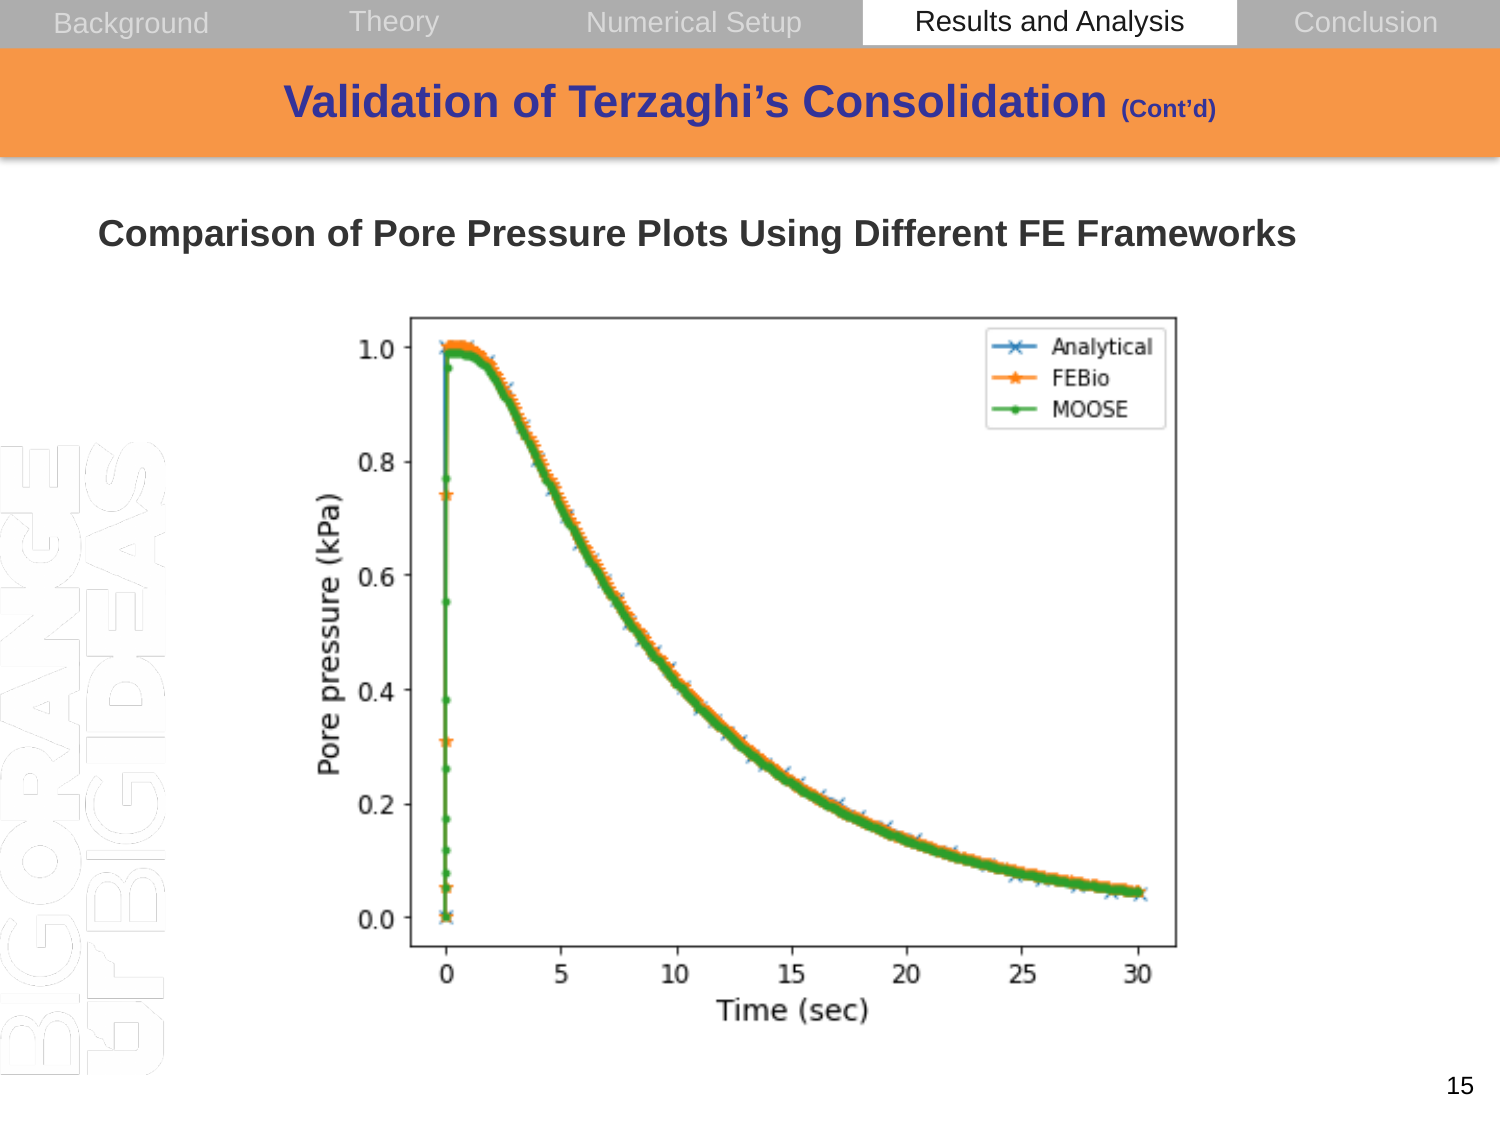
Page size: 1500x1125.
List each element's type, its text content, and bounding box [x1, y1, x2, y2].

text_box Numerical Setup [525, 0, 863, 46]
text_box Validation of Terzaghi’s Consolidation (Cont’d) [0, 40, 1500, 158]
text_box Conclusion [1237, 0, 1496, 46]
text_box Background [0, 0, 263, 47]
text_box Comparison of Pore Pressure Plots Using Different FE Frameworks [83, 201, 1409, 262]
picture [303, 305, 1188, 1040]
text_box Results and Analysis [863, 0, 1237, 46]
slide_number 15 [1408, 1057, 1490, 1112]
text_box Theory [263, 0, 525, 46]
